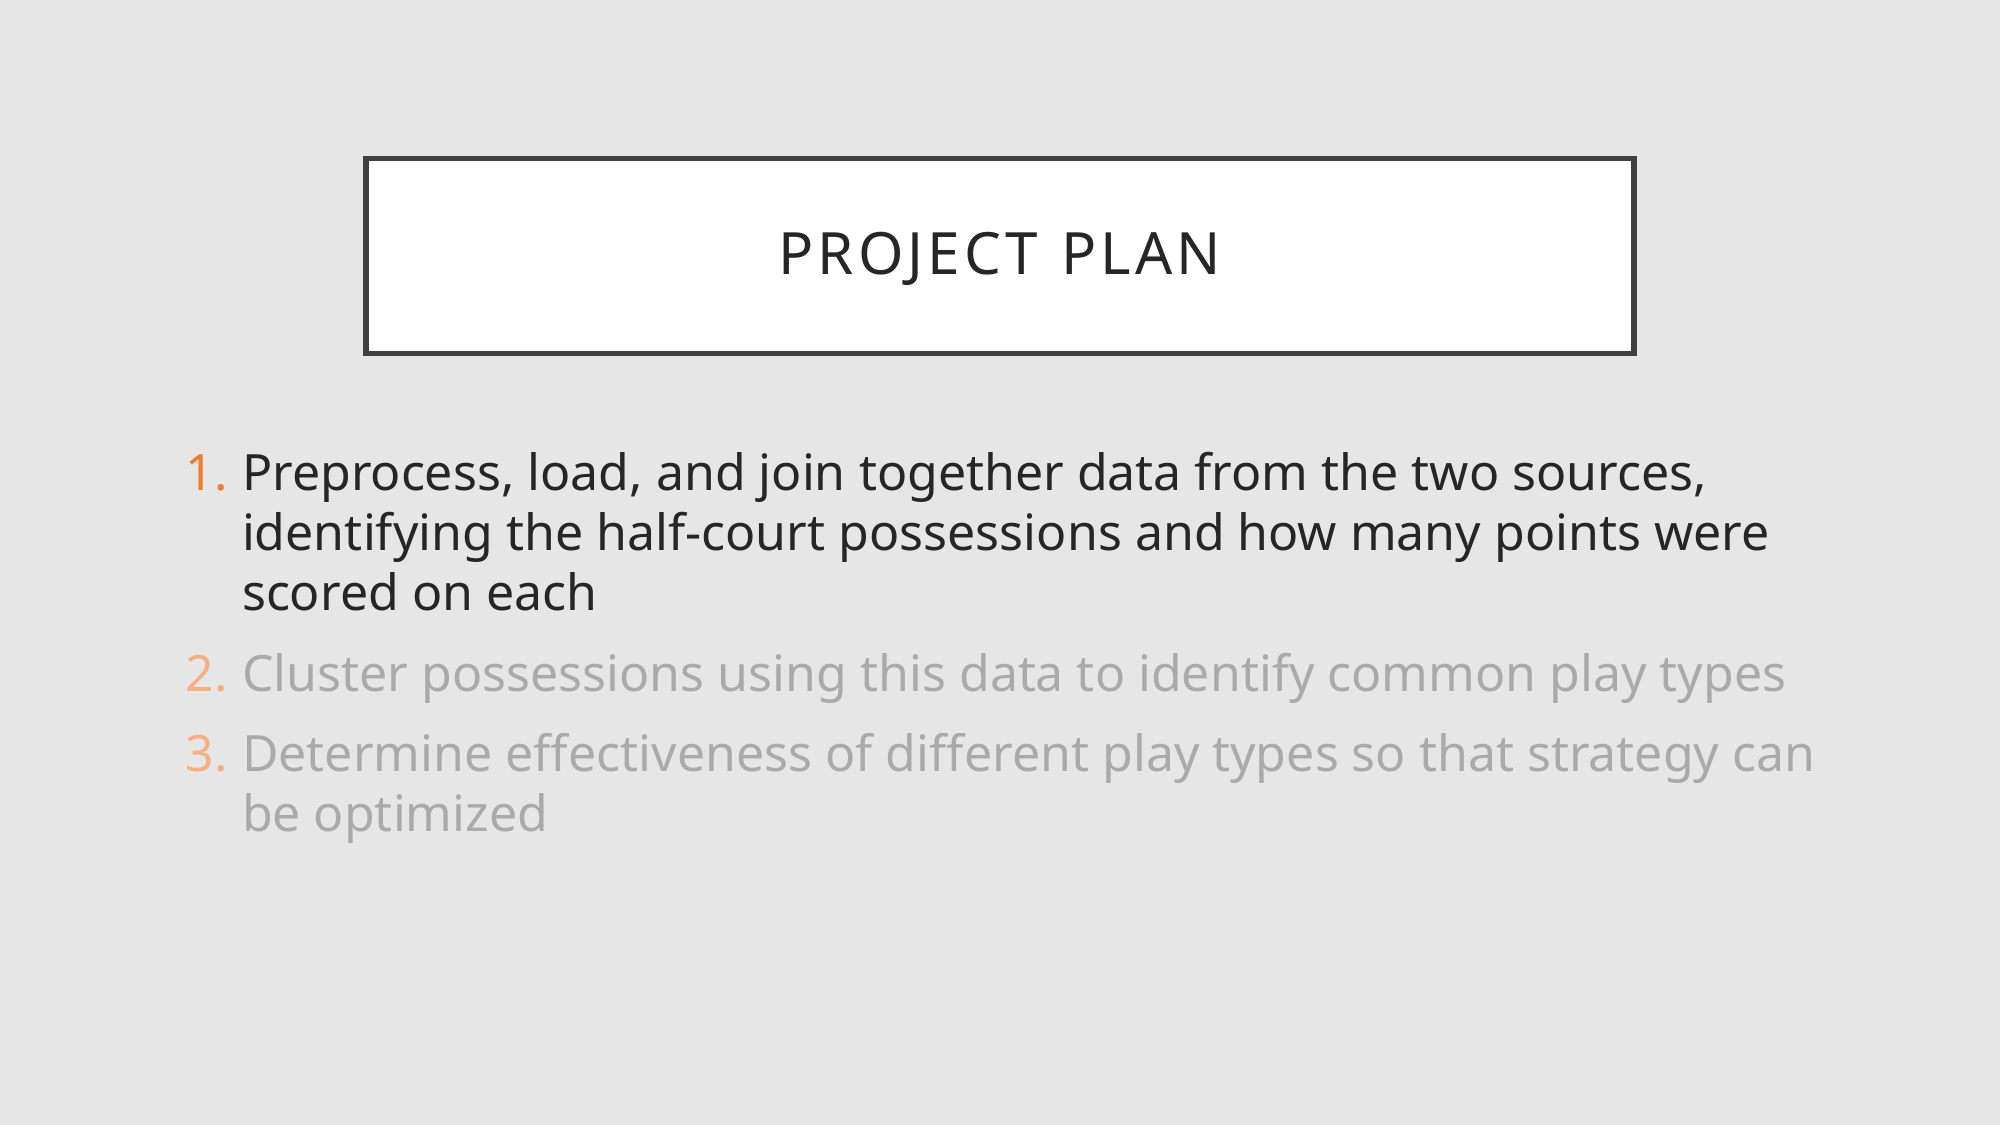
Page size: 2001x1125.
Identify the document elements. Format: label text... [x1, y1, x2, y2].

list Preprocess, load, and join together data from the two sources, identifying the half-court possessions and how many points were scored on each Cluster possessions using this data to identify common play types Determine effectiveness of different play types so that strategy can be optimized [170, 432, 1846, 1090]
title Project Plan [363, 156, 1637, 356]
